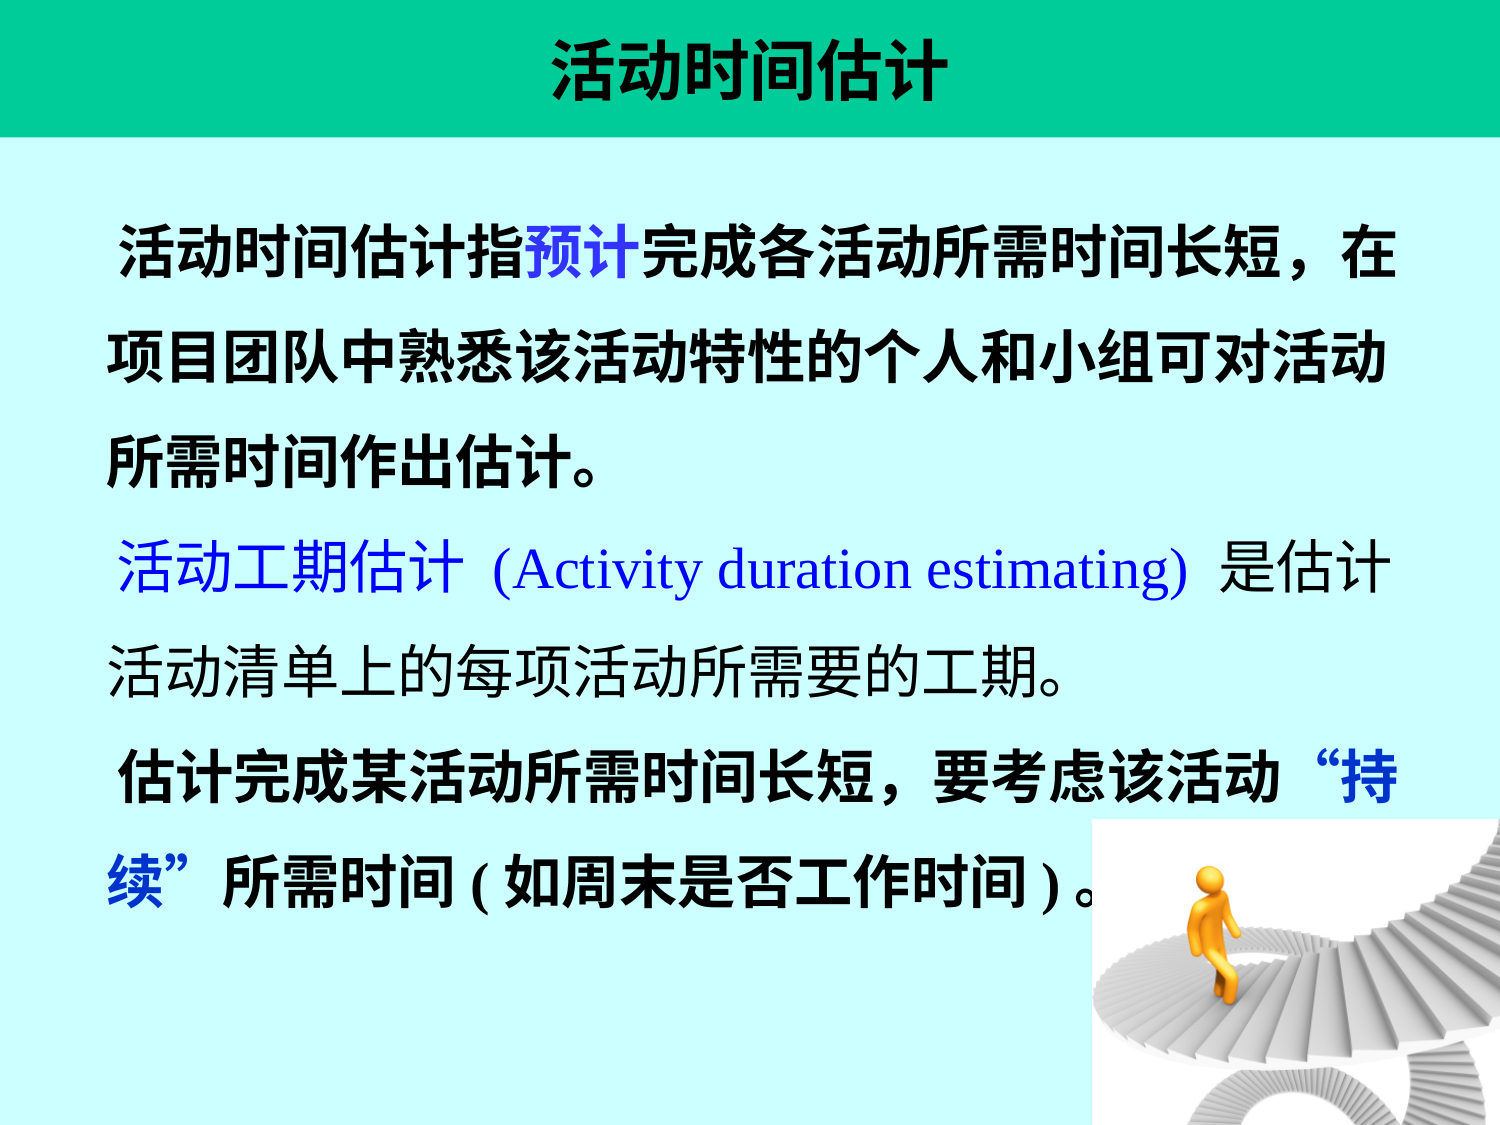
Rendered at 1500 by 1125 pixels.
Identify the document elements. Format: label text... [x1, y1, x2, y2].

picture [1092, 819, 1500, 1125]
list 活动时间估计指预计完成各活动所需时间长短，在项目团队中熟悉该活动特性的个人和小组可对活动所需时间作出估计。 活动工期估计 (Activity duration estimating) 是估计活动清单上的每项活动所需要的工期。 估计完成某活动所需时间长短，要考虑该活动“持续”所需时间(如周末是否工作时间)。 [35, 172, 1436, 973]
title 活动时间估计 [0, 0, 1500, 138]
